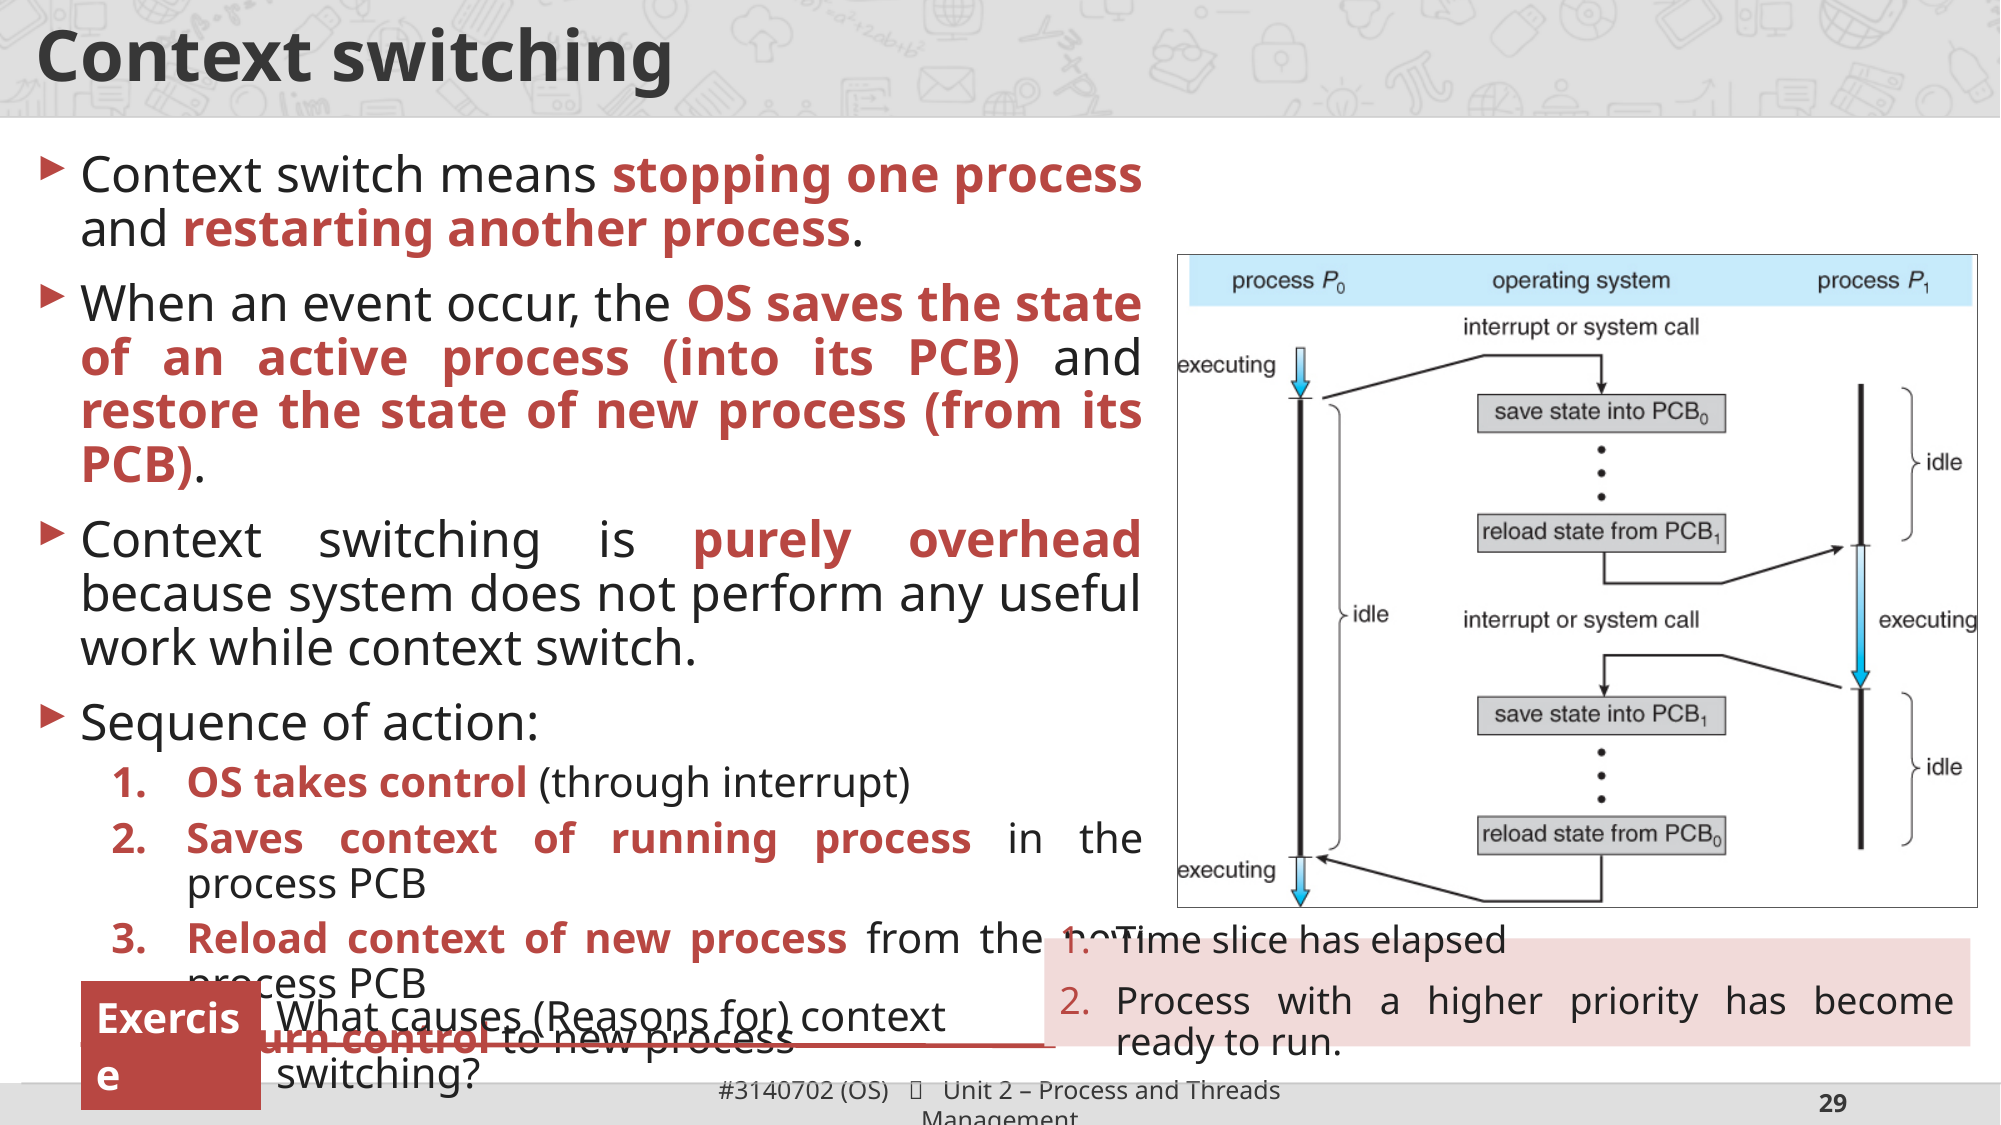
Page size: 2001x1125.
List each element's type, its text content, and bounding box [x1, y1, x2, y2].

table_header Exercise [81, 981, 261, 1044]
table_header What causes (Reasons for) context switching? [261, 1046, 1056, 1108]
table_header Exercise [81, 1046, 261, 1110]
picture [1177, 254, 1978, 908]
list Context switch means stopping one process and restarting another process. When an event occur, the OS saves the state of an active process (into its PCB) and restore the state of new process (from its PCB). Context switching is purely overhead because system does not perform any useful work while context switch. Sequence of action: OS takes control (through interrupt) Saves context of running process in the process PCB Reload context of new process from the new process PCB Return control to new process [21, 141, 1159, 1059]
title Context switching [0, 0, 2000, 117]
text_box Time slice has elapsed Process with a higher priority has become ready to run. [1044, 938, 1971, 1047]
table_header What causes (Reasons for) context switching? [261, 979, 1044, 1044]
